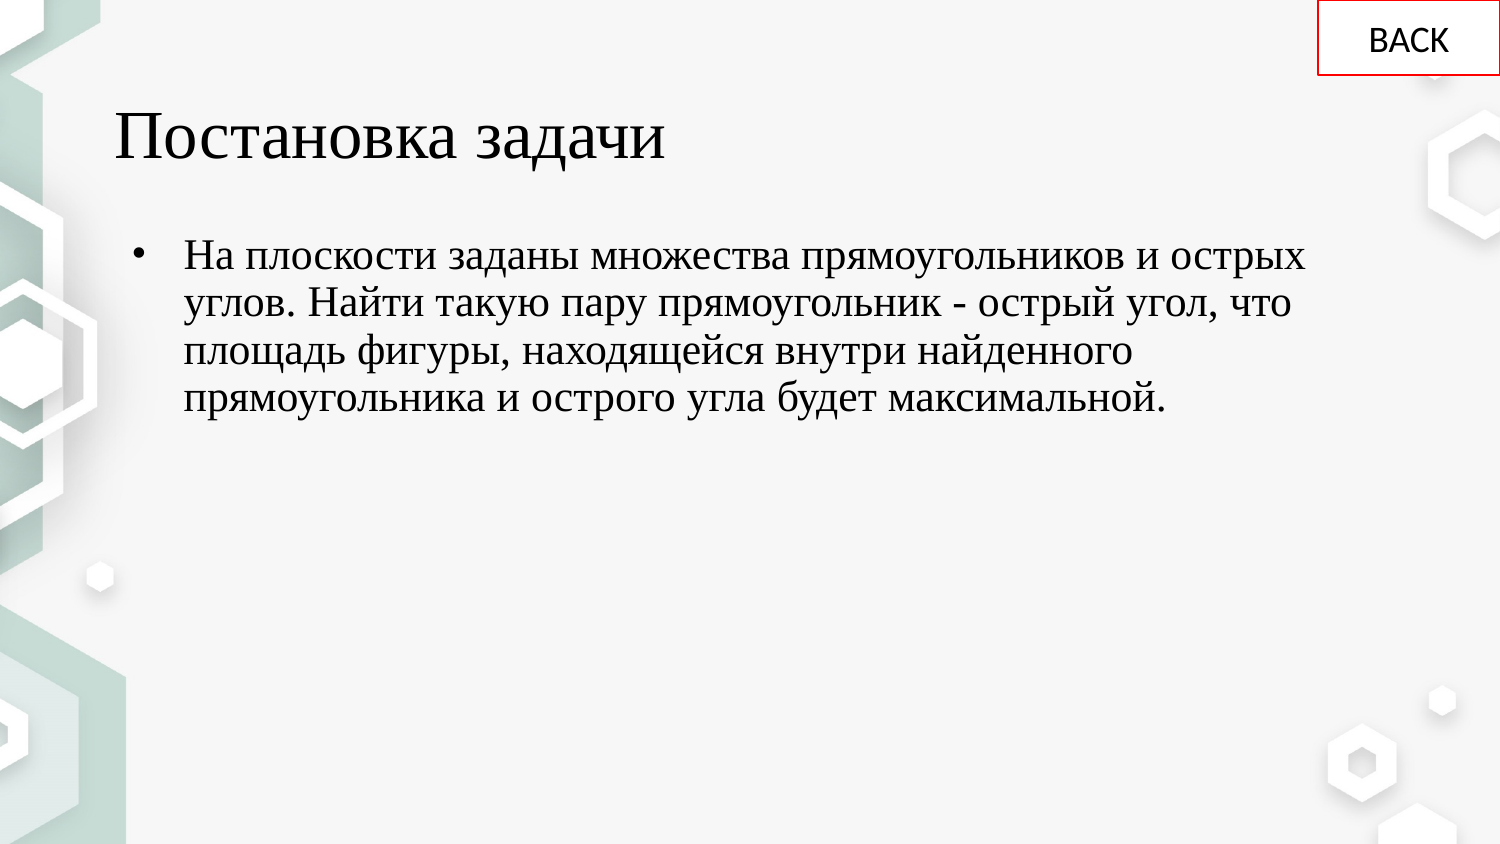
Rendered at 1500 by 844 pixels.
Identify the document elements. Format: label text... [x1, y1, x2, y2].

picture [0, 0, 1500, 844]
text_box BACK [1318, 0, 1500, 75]
title Постановка задачи [103, 54, 1397, 218]
list На плоскости заданы множества прямоугольников и острых углов. Найти такую пару прямоугольник - острый угол, что площадь фигуры, находящейся внутри найденного прямоугольника и острого угла будет максимальной. [97, 226, 1392, 812]
